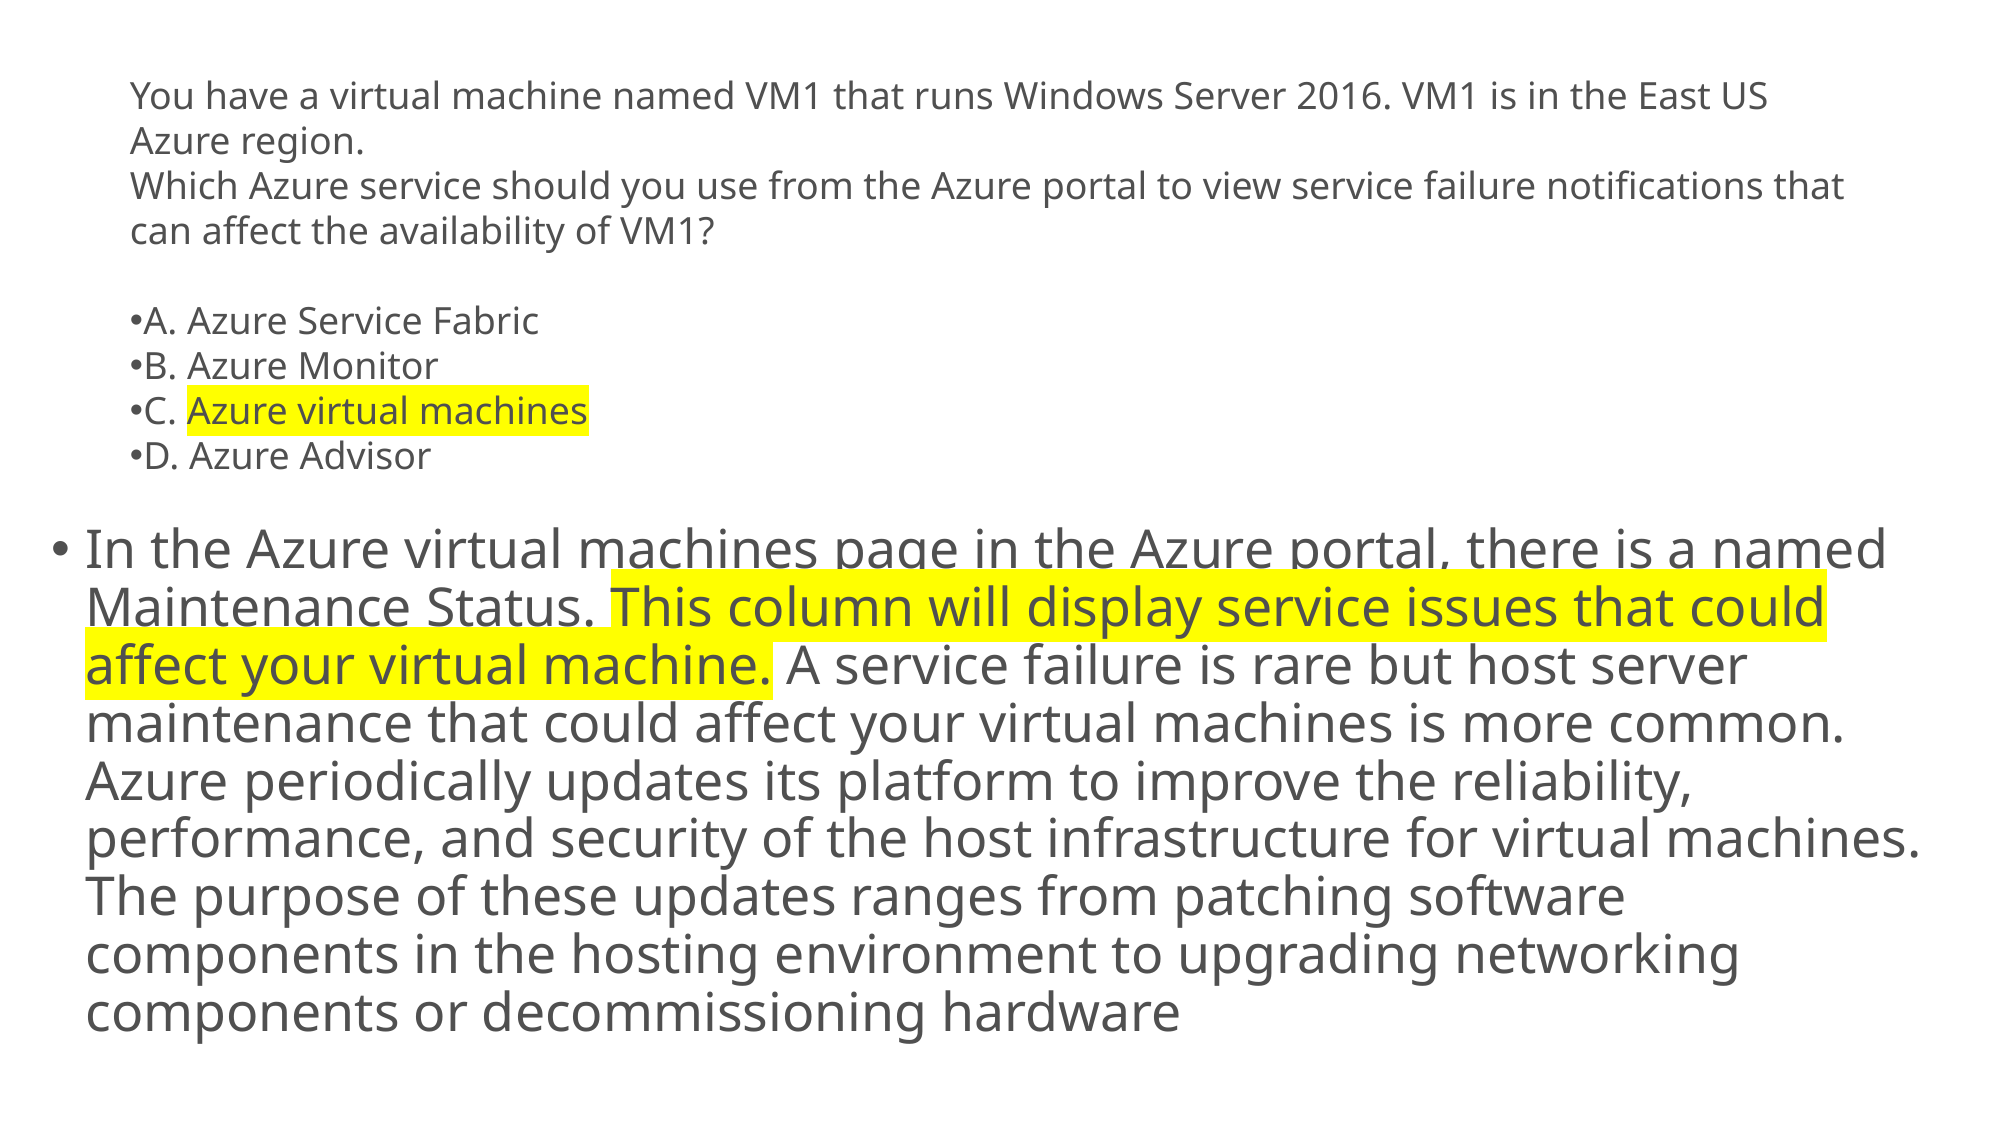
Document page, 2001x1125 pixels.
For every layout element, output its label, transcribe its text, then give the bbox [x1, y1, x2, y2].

list In the Azure virtual machines page in the Azure portal, there is a named Maintenance Status. This column will display service issues that could affect your virtual machine. A service failure is rare but host server maintenance that could affect your virtual machines is more common. Azure periodically updates its platform to improve the reliability, performance, and security of the host infrastructure for virtual machines. The purpose of these updates ranges from patching software components in the hosting environment to upgrading networking components or decommissioning hardware [35, 515, 1942, 1061]
text_box You have a virtual machine named VM1 that runs Windows Server 2016. VM1 is in the East US Azure region. Which Azure service should you use from the Azure portal to view service failure notifications that can affect the availability of VM1? A. Azure Service Fabric B. Azure Monitor C. Azure virtual machines D. Azure Advisor [115, 64, 1863, 485]
